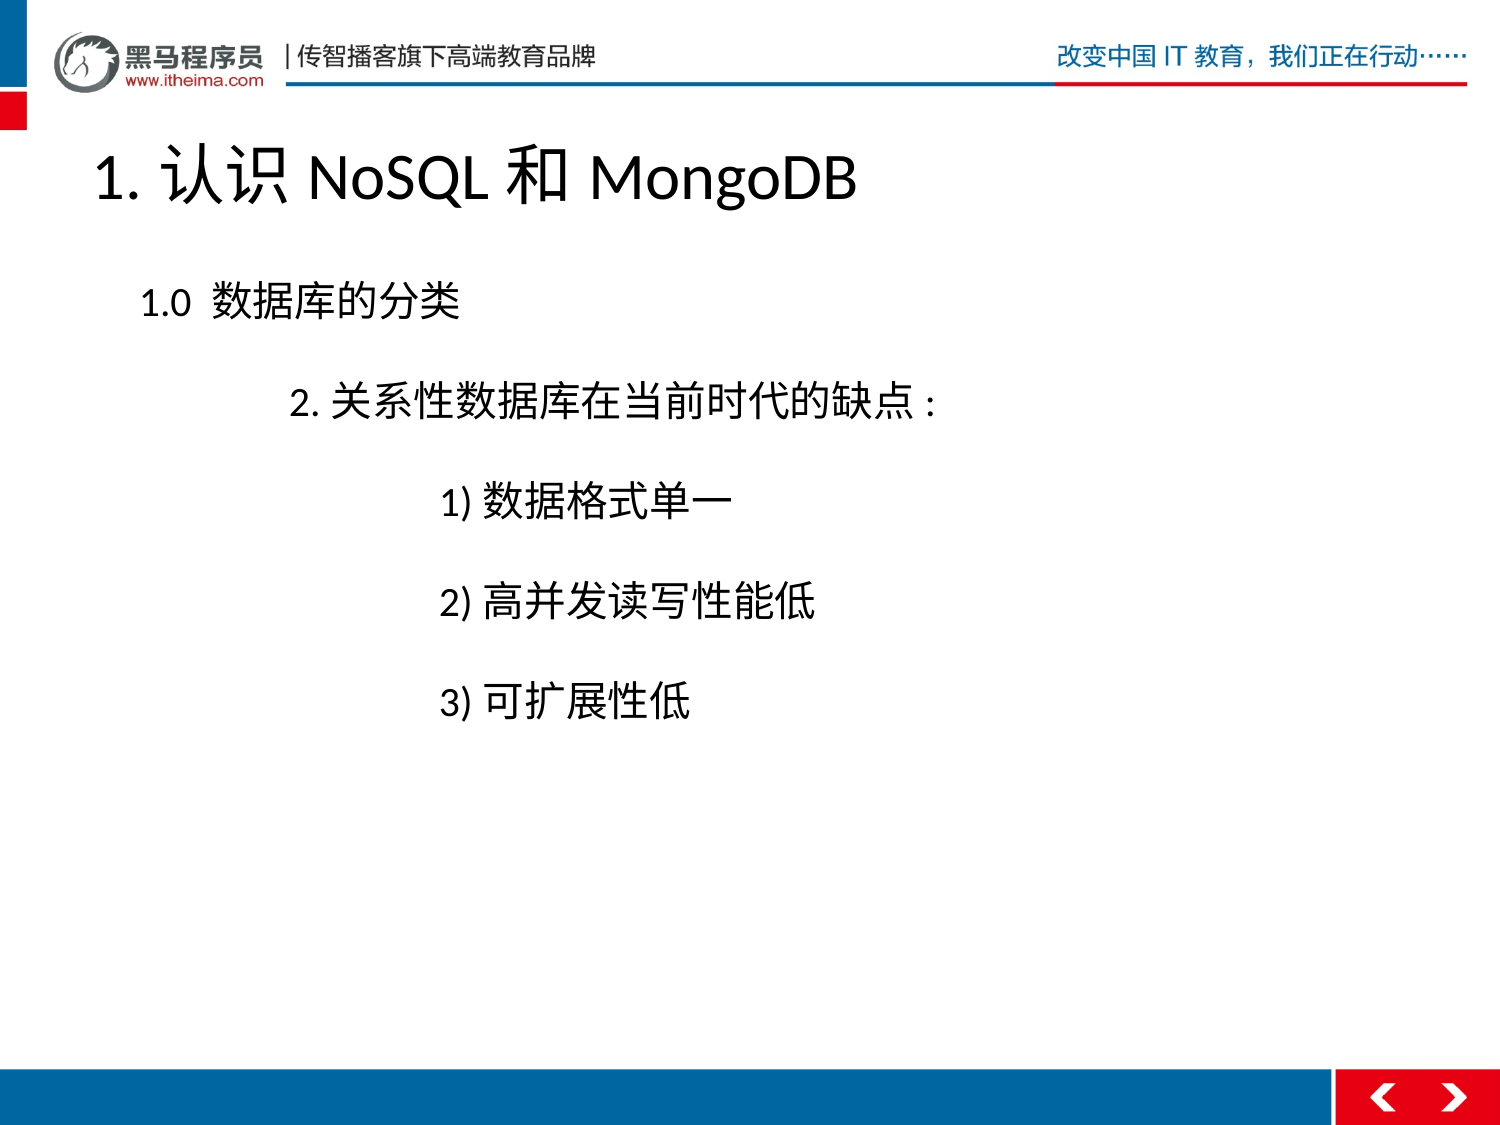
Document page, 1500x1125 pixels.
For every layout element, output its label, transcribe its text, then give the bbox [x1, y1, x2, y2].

title 1.认识NoSQL和MongoDB [76, 137, 1427, 209]
text_box 1.0 数据库的分类 2.关系性数据库在当前时代的缺点: 1)数据格式单一 2)高并发读写性能低 3)可扩展性低 [123, 267, 1427, 733]
picture [0, 0, 1500, 1125]
